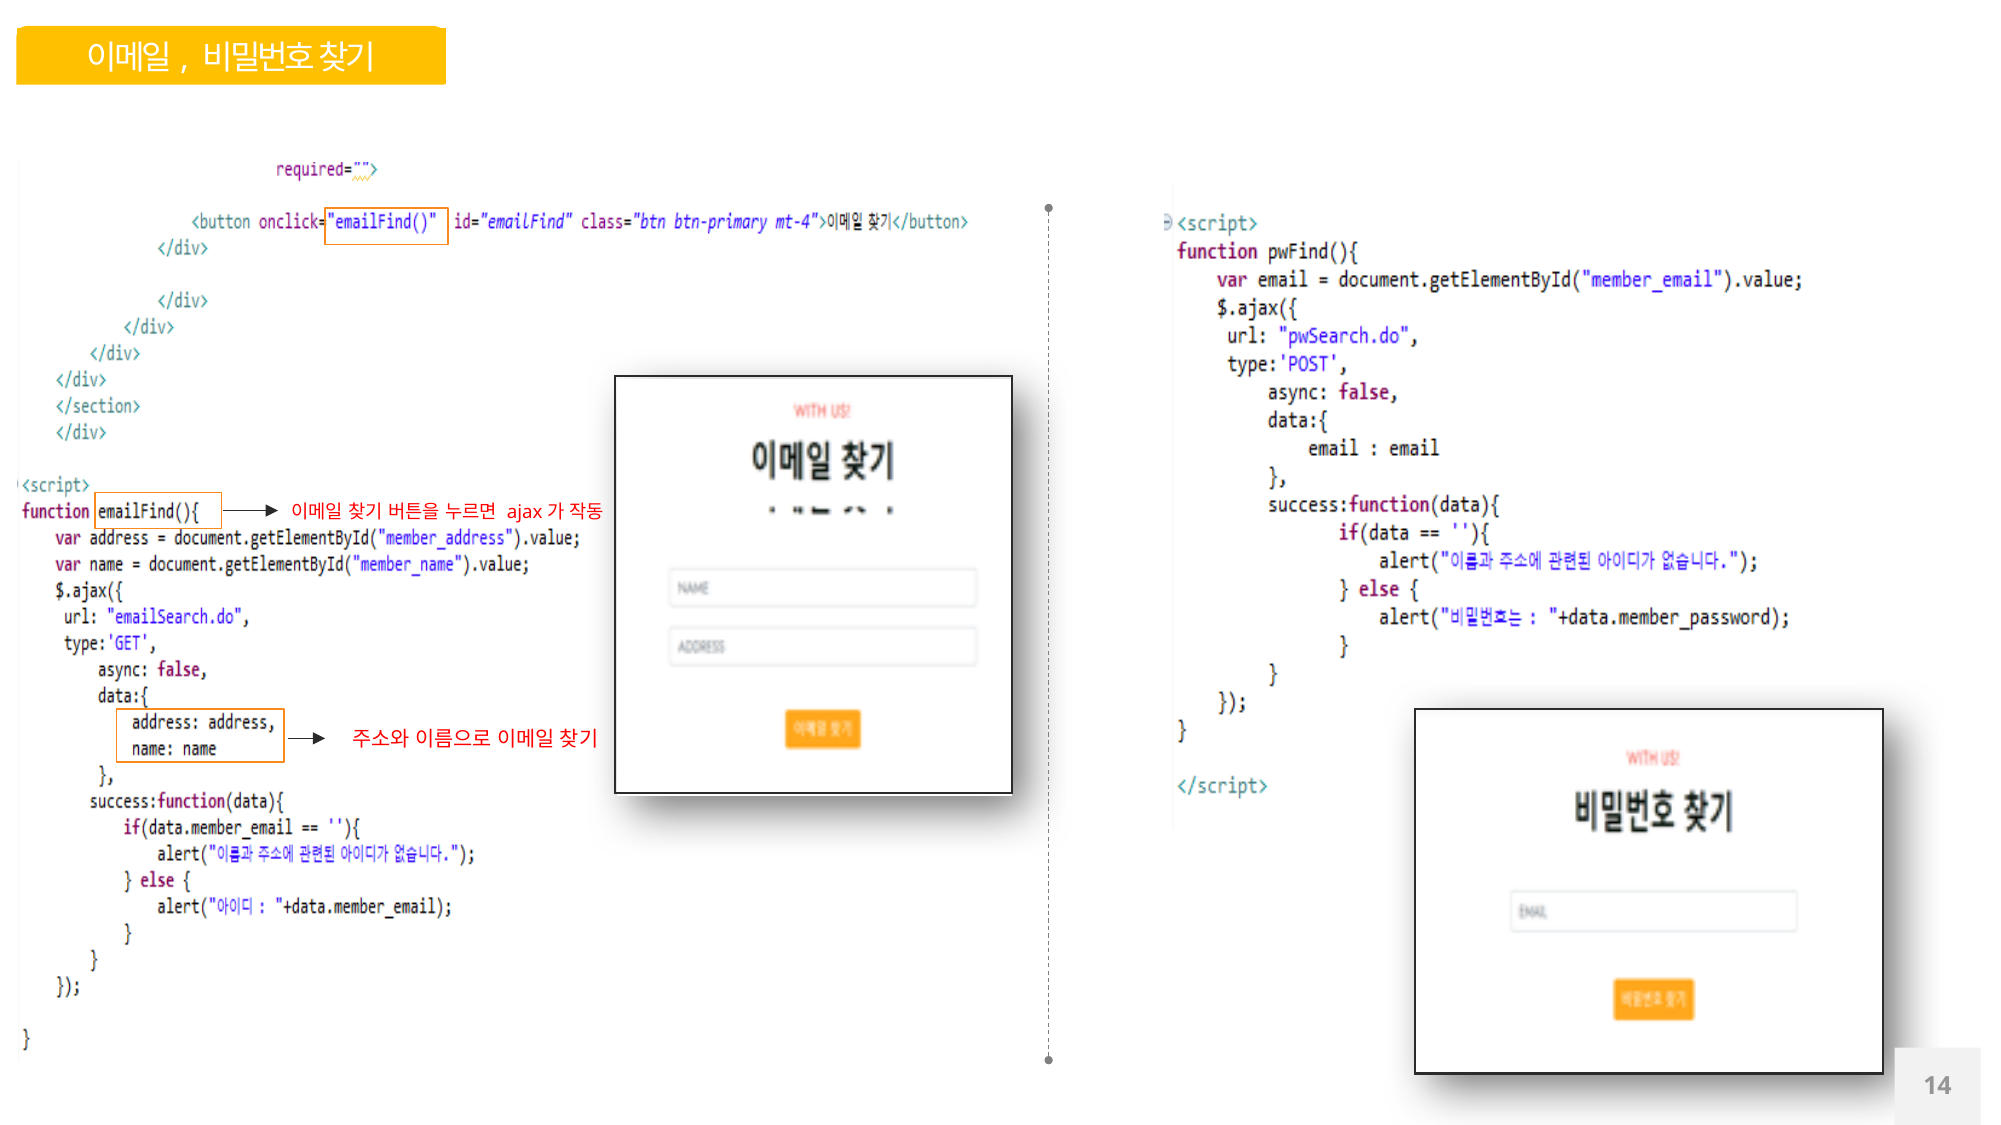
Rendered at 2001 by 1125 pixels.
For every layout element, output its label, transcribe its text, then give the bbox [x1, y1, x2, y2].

text_box [1893, 1046, 1982, 1125]
picture [1164, 184, 1905, 1074]
picture [617, 379, 1012, 796]
text_box [1001, 375, 1013, 794]
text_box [17, 26, 446, 85]
text_box 14 [1900, 1061, 1975, 1118]
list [17, 162, 1001, 1061]
